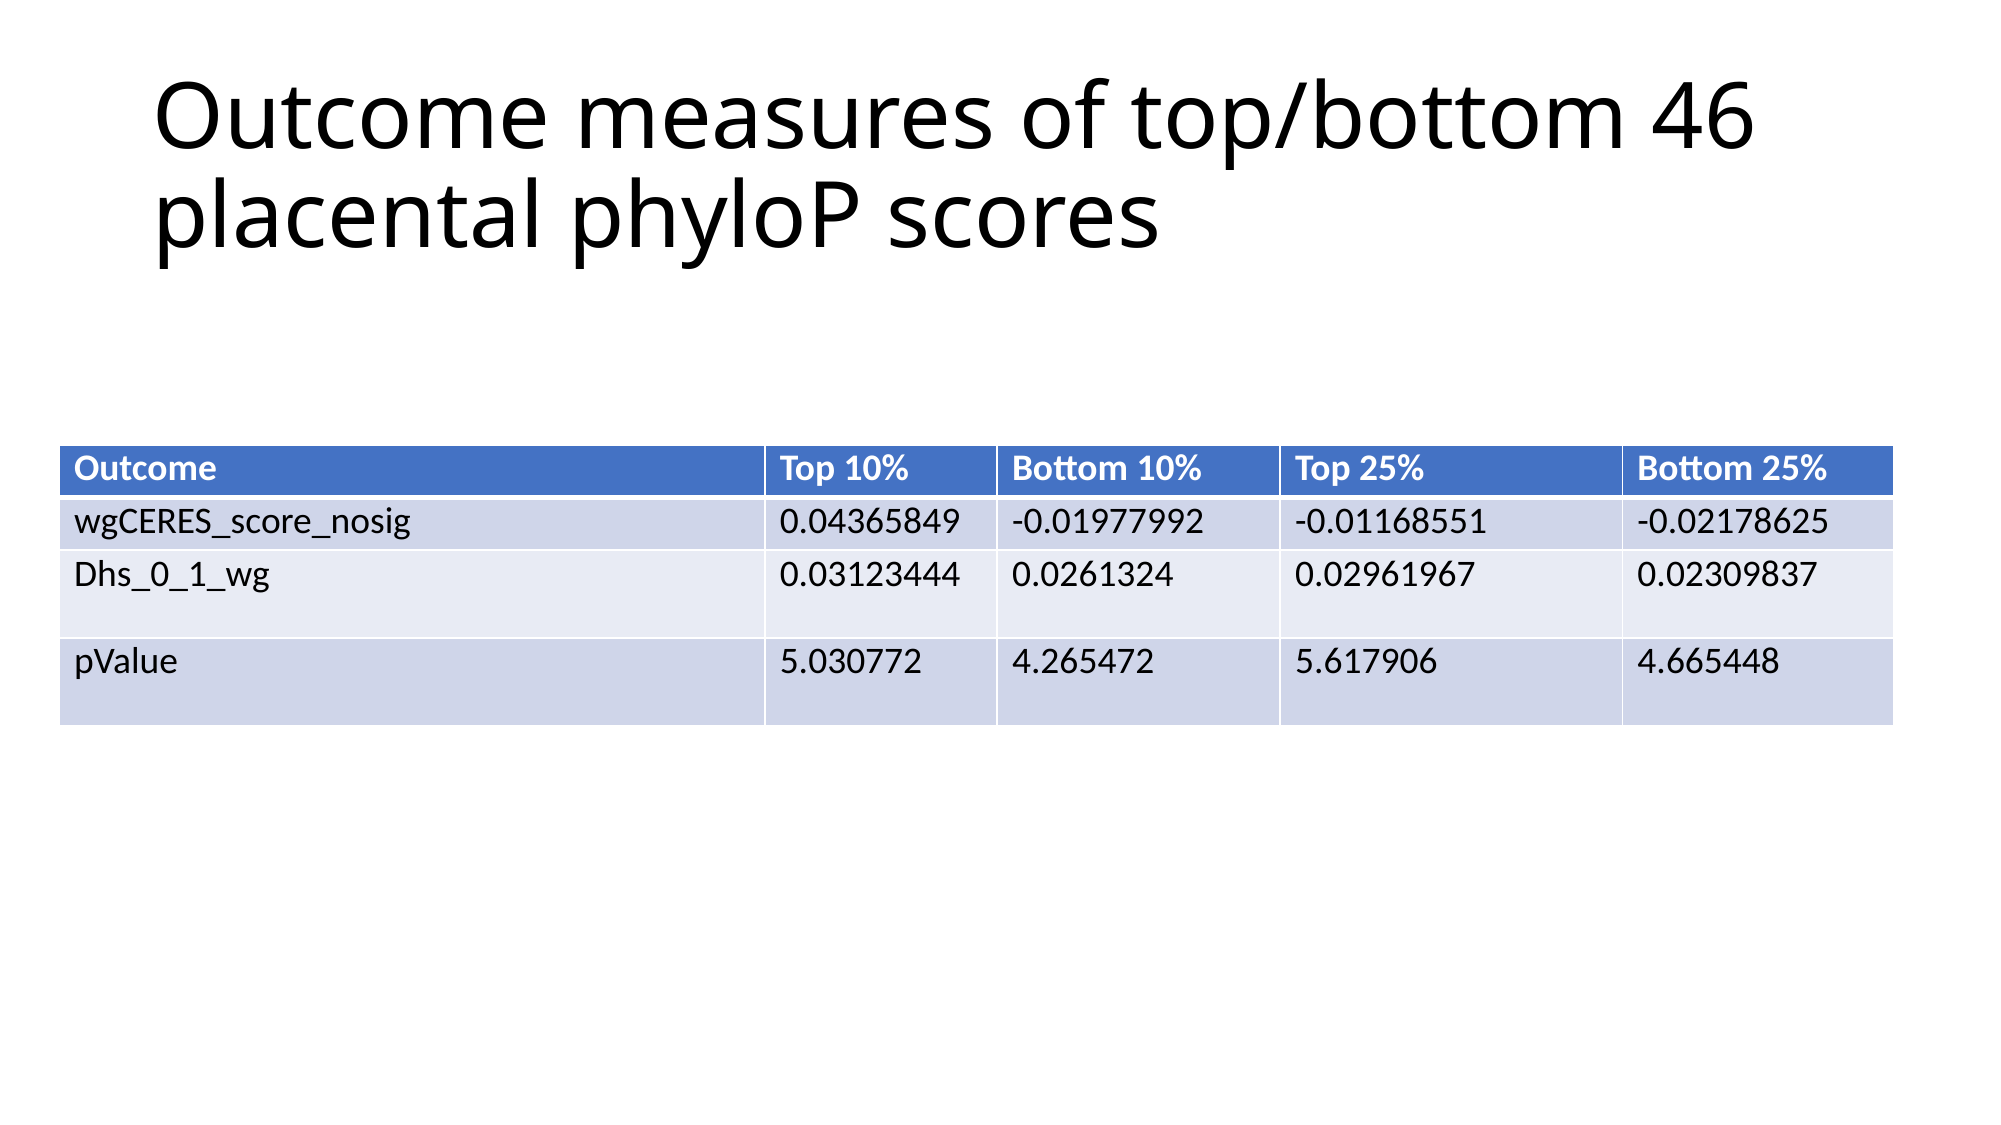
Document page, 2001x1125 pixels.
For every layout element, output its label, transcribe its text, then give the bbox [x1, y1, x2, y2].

table_cell Dhs_0_1_wg [60, 551, 764, 637]
table_header Outcome [60, 446, 764, 495]
table_cell 5.617906 [1281, 639, 1622, 725]
table_cell pValue [60, 639, 764, 725]
table_cell 5.030772 [766, 639, 996, 725]
table_cell 4.665448 [1623, 639, 1893, 725]
table_header Top 10% [766, 446, 996, 495]
table_cell 4.265472 [998, 639, 1279, 725]
table_cell 0.02309837 [1623, 551, 1893, 637]
table_cell -0.02178625 [1623, 500, 1893, 549]
table_cell 0.04365849 [766, 500, 996, 549]
table_cell 0.02961967 [1281, 551, 1622, 637]
table_header Bottom 25% [1623, 446, 1893, 495]
table_header Bottom 10% [998, 446, 1279, 495]
title Outcome measures of top/bottom 46 placental phyloP scores [137, 59, 1863, 278]
table_cell 0.0261324 [998, 551, 1279, 637]
table_cell 0.03123444 [766, 551, 996, 637]
table_cell wgCERES_score_nosig [60, 500, 764, 549]
table_cell -0.01168551 [1281, 500, 1622, 549]
table_header Top 25% [1281, 446, 1622, 495]
table_cell -0.01977992 [998, 500, 1279, 549]
